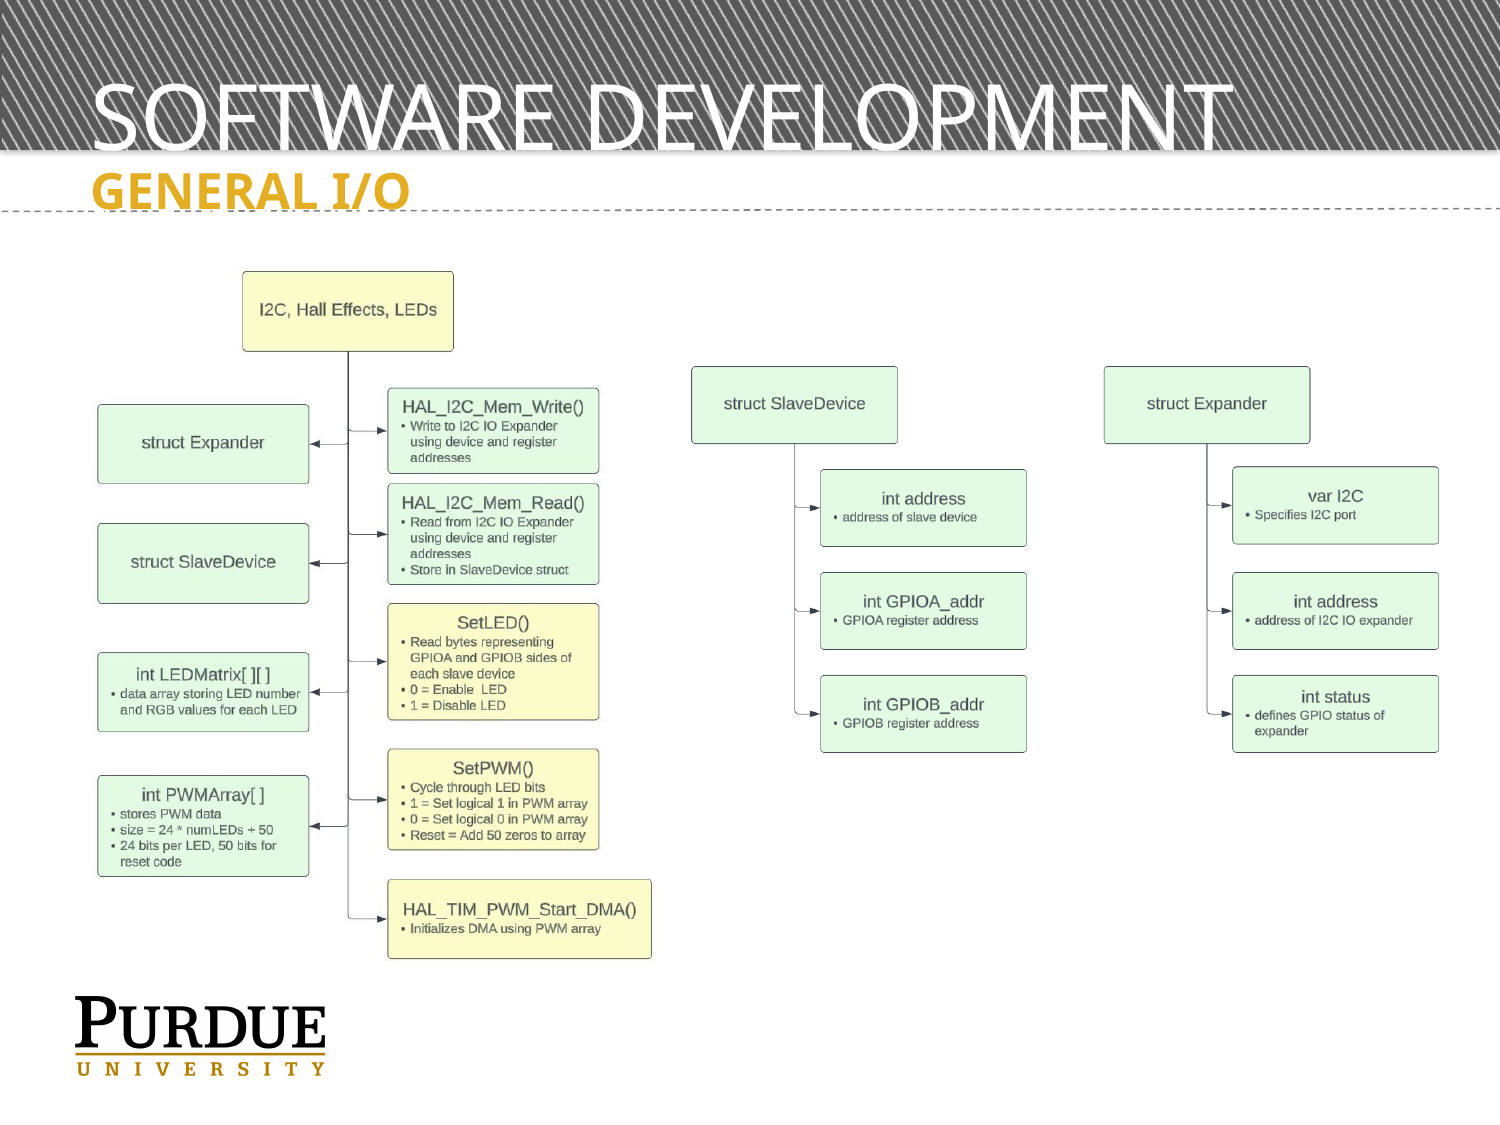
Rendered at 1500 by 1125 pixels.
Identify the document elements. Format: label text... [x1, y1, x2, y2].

list General I/O [75, 151, 1425, 225]
title Software Development Status [75, 51, 1427, 175]
picture [679, 358, 1450, 768]
picture [75, 996, 325, 1076]
picture [79, 266, 667, 976]
